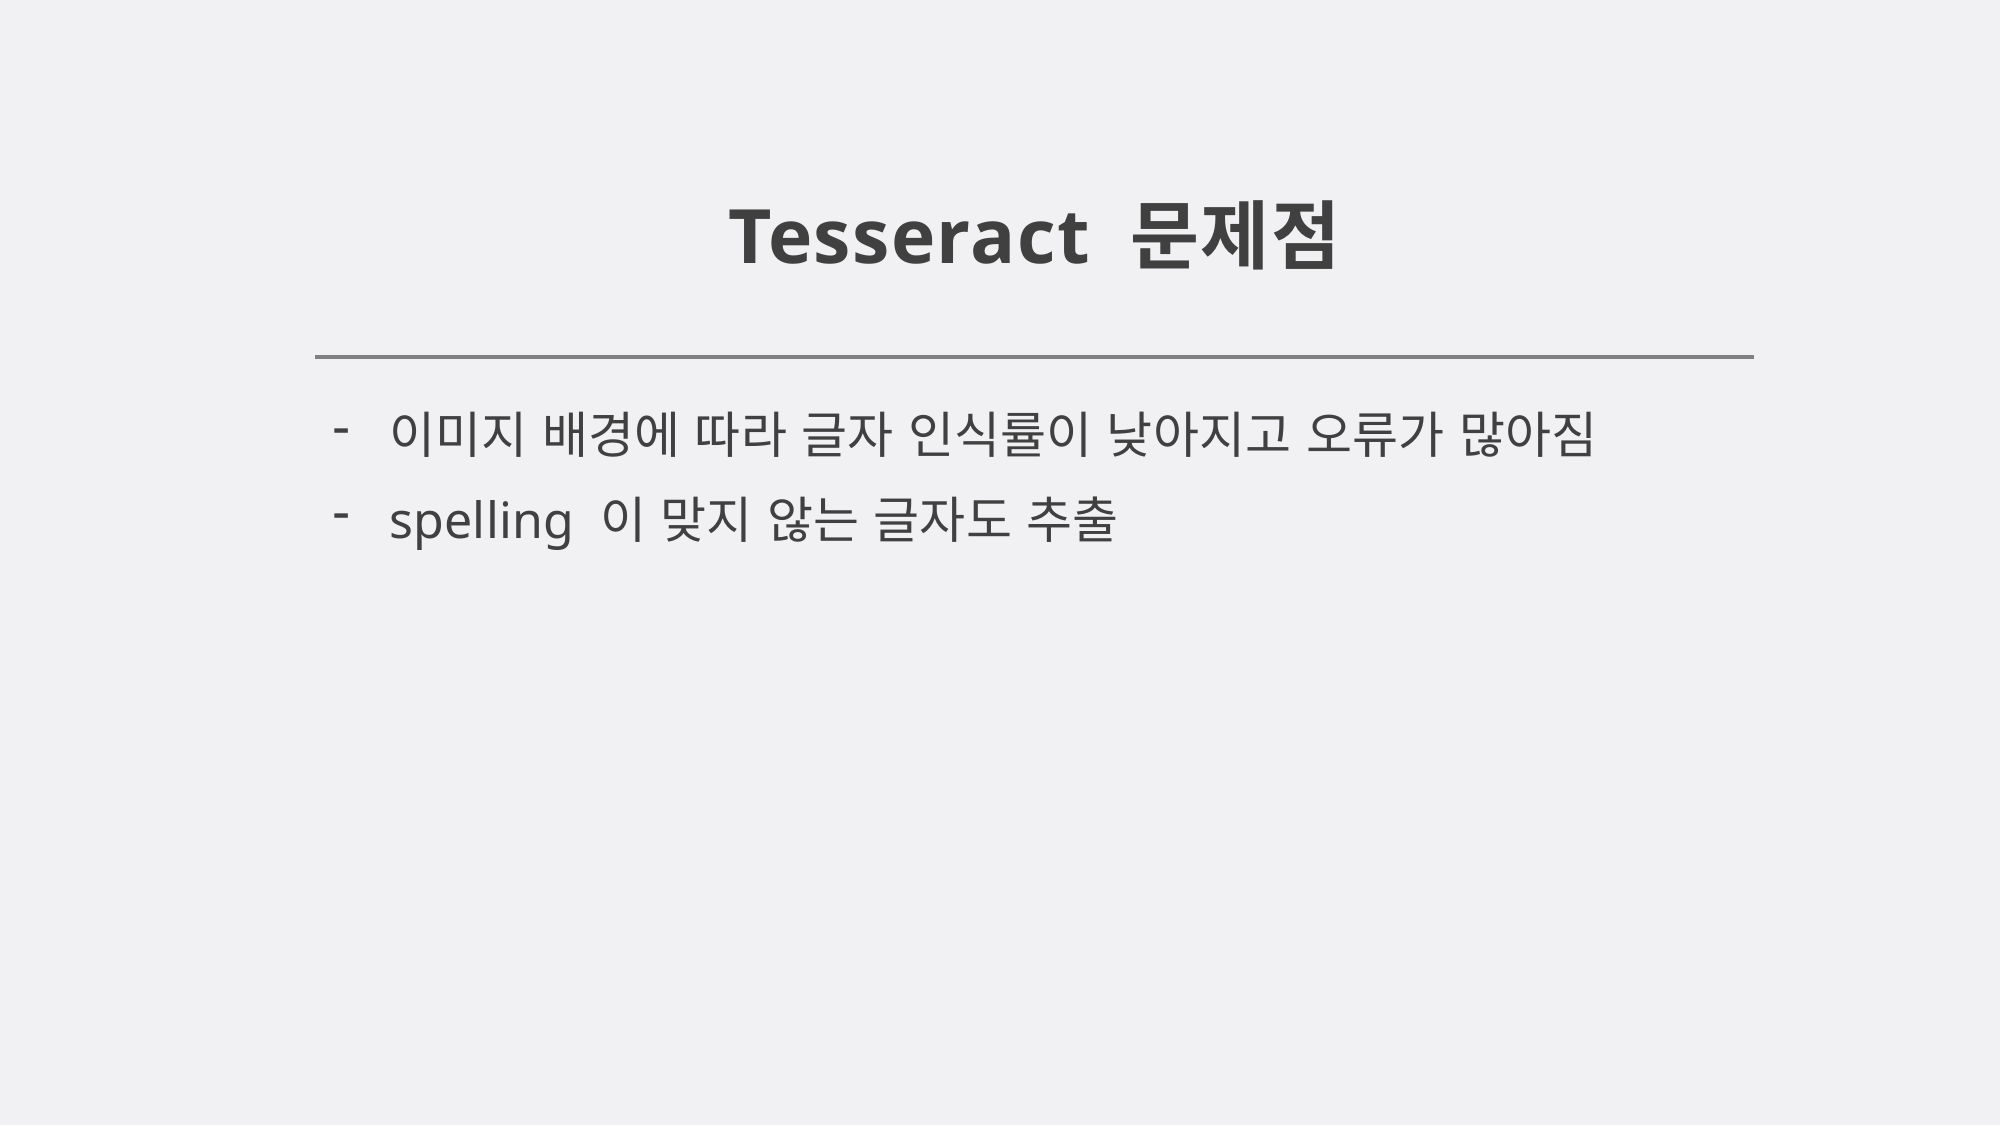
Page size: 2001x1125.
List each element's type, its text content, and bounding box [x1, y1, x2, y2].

title Tesseract 문제점 [315, 72, 1754, 294]
list 이미지 배경에 따라 글자 인식률이 낮아지고 오류가 많아짐 spelling 이 맞지 않는 글자도 추출 [315, 379, 1754, 979]
